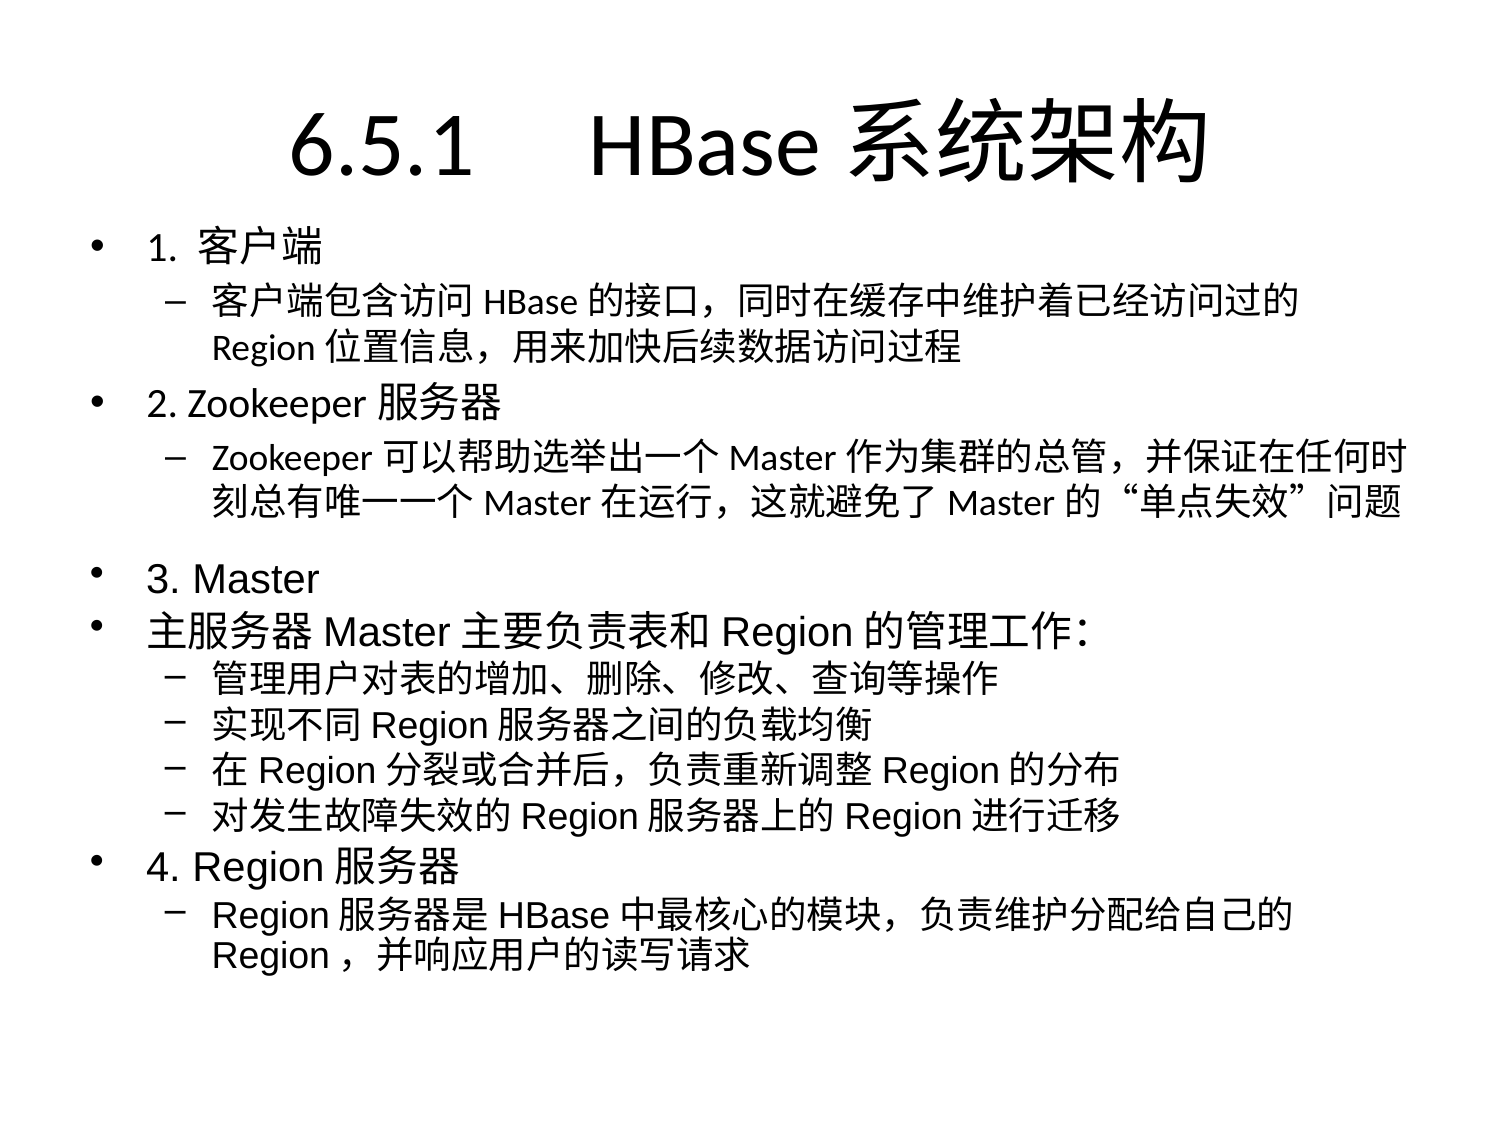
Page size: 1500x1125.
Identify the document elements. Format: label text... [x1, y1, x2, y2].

title 6.5.1 HBase系统架构 [75, 45, 1425, 212]
list 1. 客户端 客户端包含访问HBase的接口，同时在缓存中维护着已经访问过的Region位置信息，用来加快后续数据访问过程 2. Zookeeper服务器 Zookeeper可以帮助选举出一个Master作为集群的总管，并保证在任何时刻总有唯一一个Master在运行，这就避免了Master的“单点失效”问题 [75, 212, 1425, 955]
text_box 3. Master 主服务器Master主要负责表和Region的管理工作： 管理用户对表的增加、删除、修改、查询等操作 实现不同Region服务器之间的负载均衡 在Region分裂或合并后，负责重新调整Region的分布 对发生故障失效的Region服务器上的Region进行迁移 4. Region服务器 Region服务器是HBase中最核心的模块，负责维护分配给自己的Region，并响应用户的读写请求 [75, 549, 1400, 1013]
